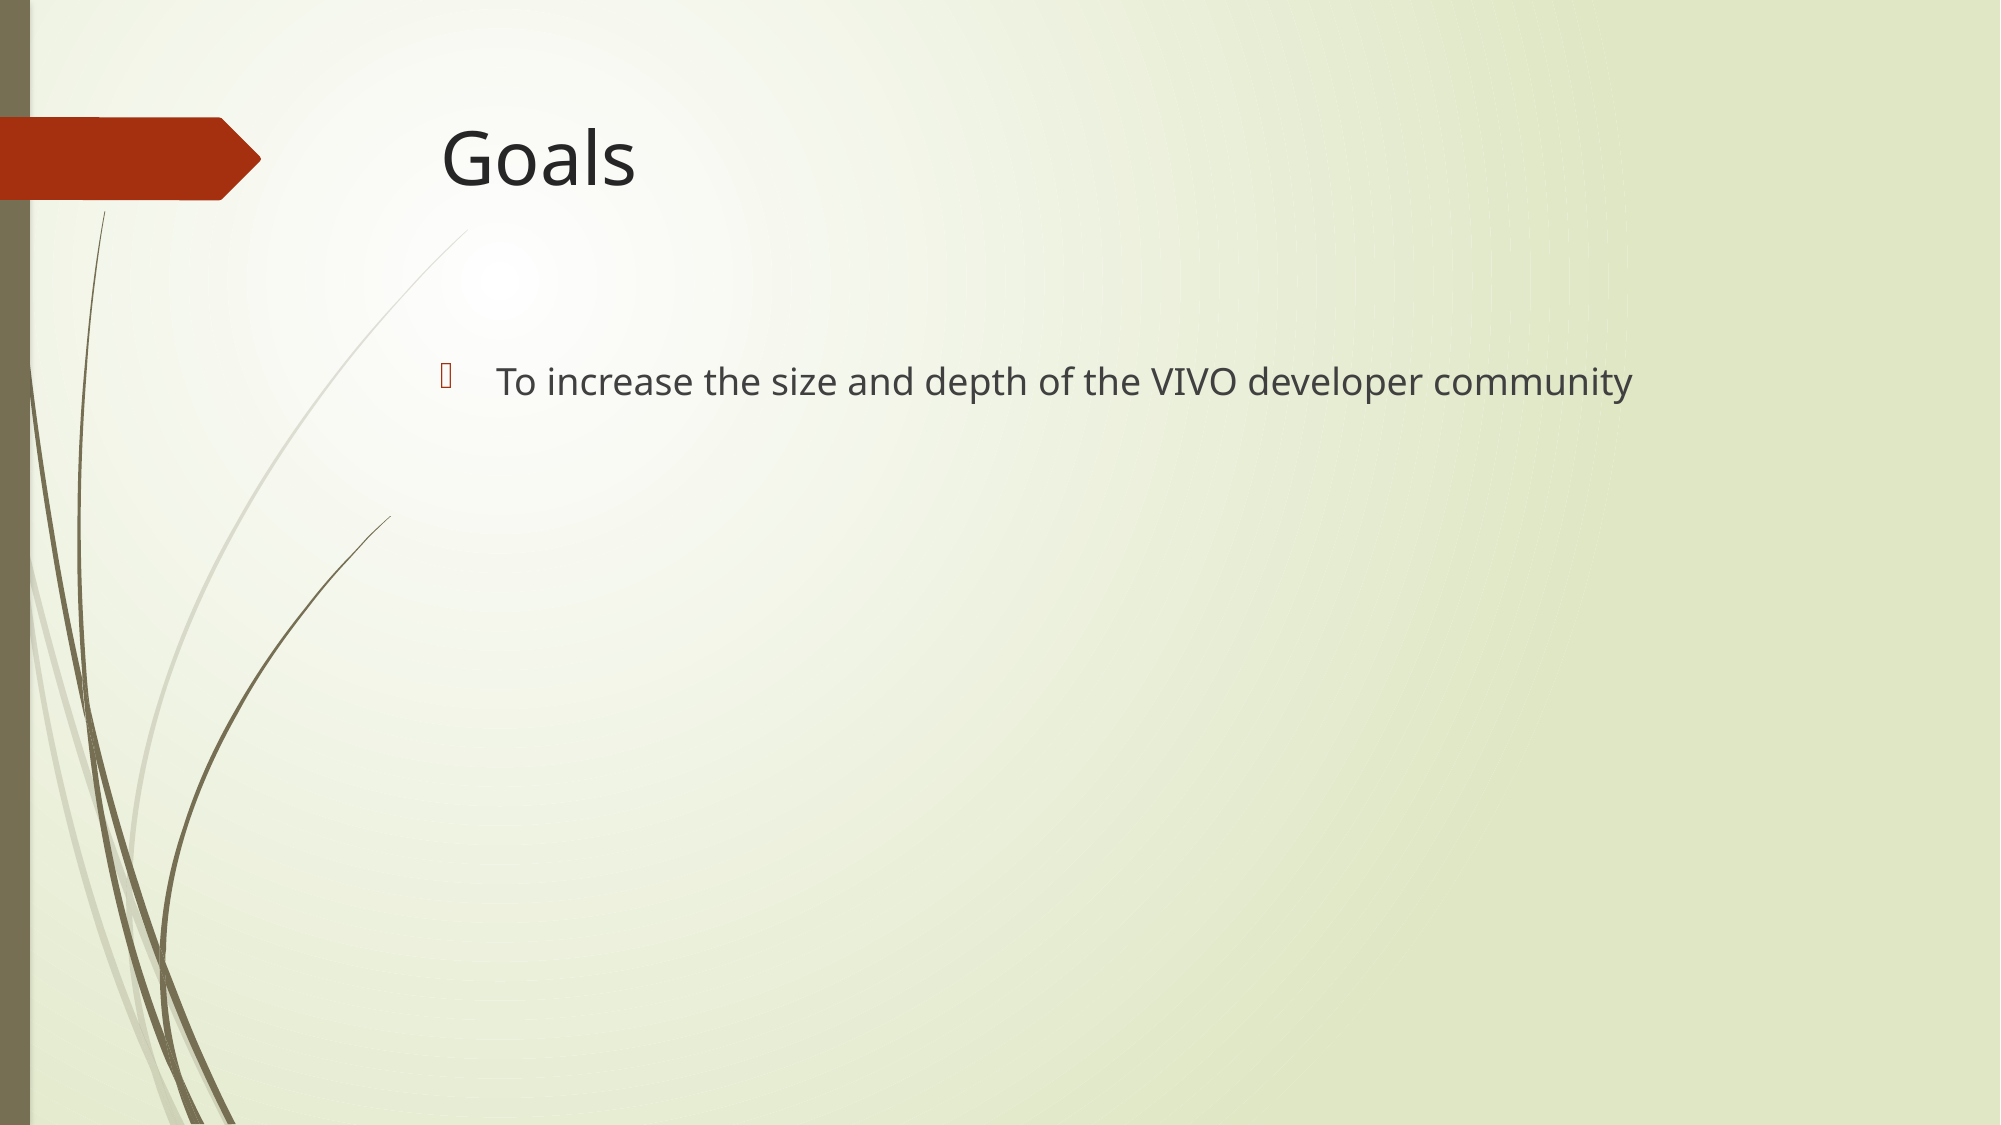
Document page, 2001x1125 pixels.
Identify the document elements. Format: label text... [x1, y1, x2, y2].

list To increase the size and depth of the VIVO developer community [424, 350, 1888, 970]
title Goals [425, 102, 1888, 313]
